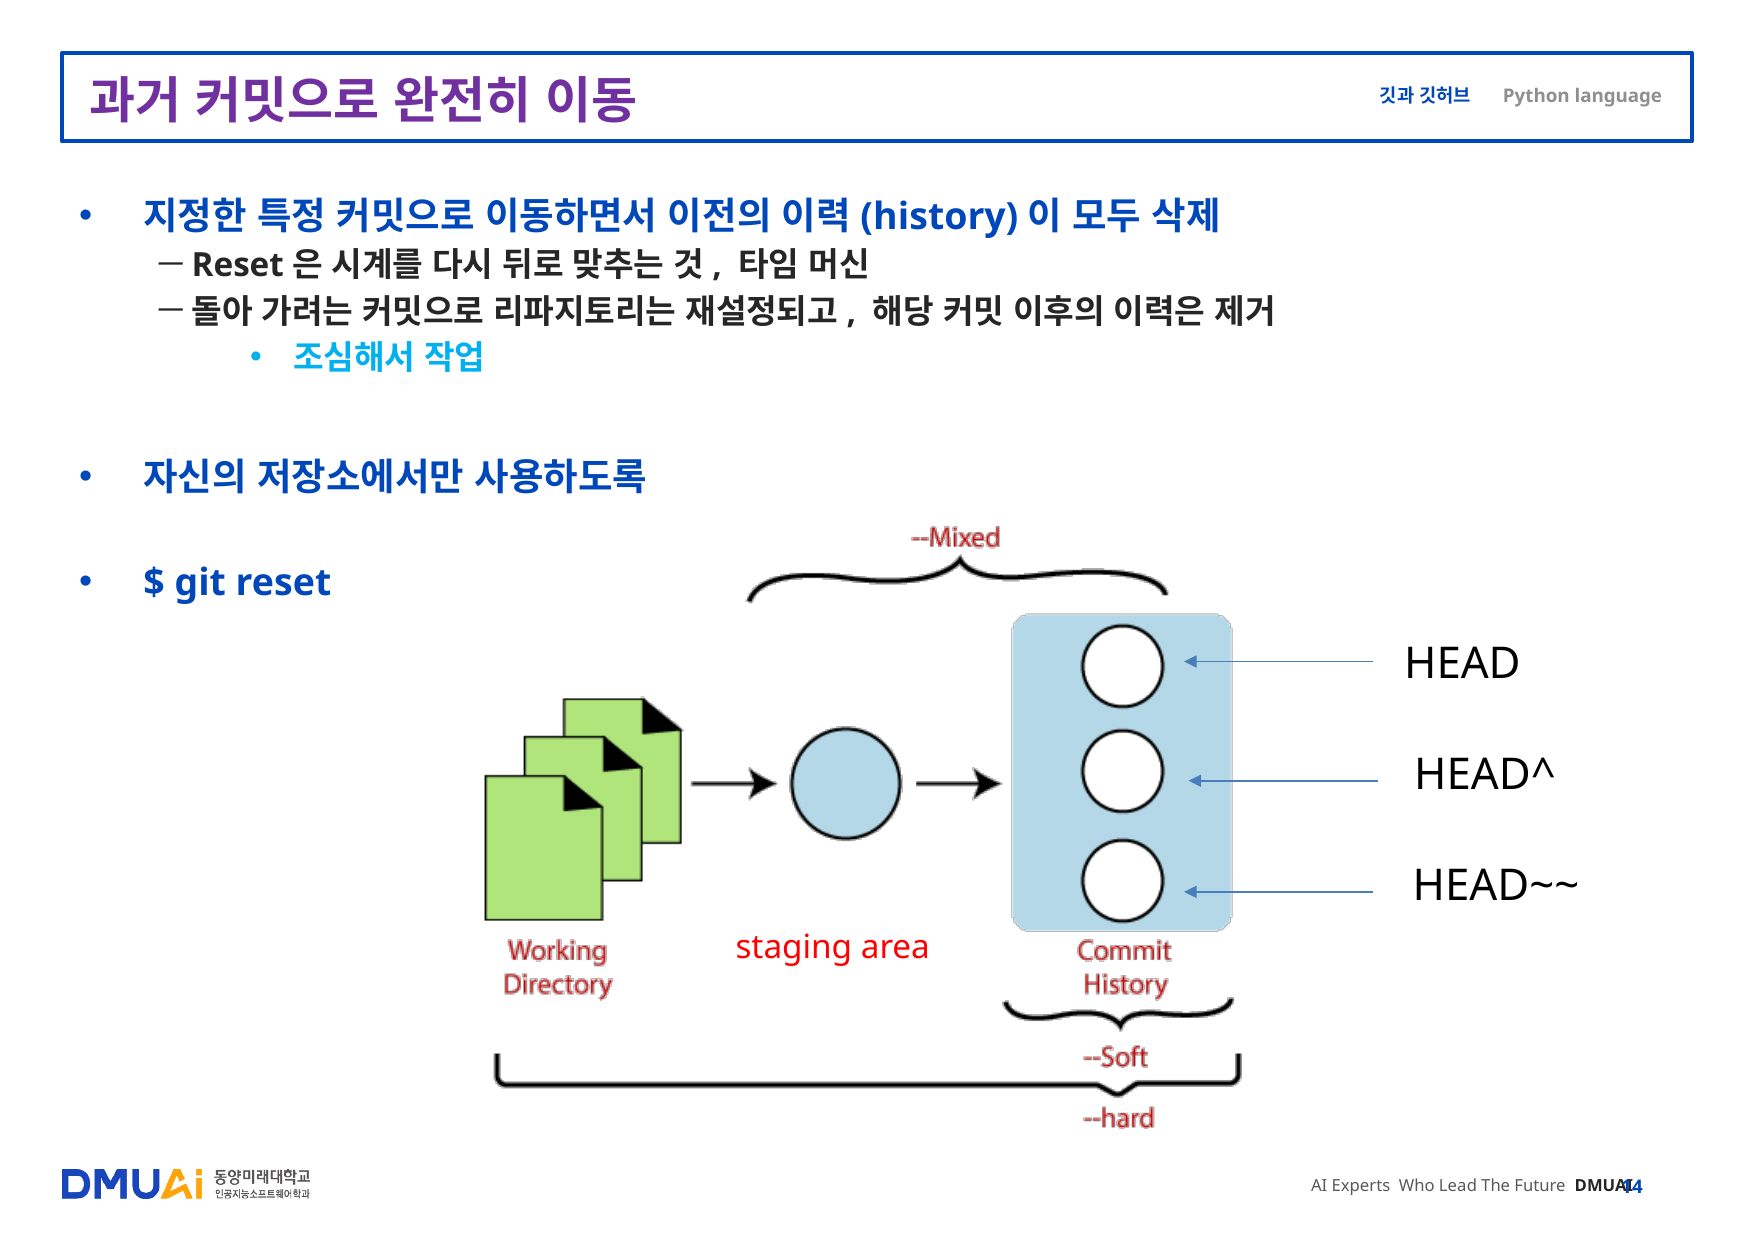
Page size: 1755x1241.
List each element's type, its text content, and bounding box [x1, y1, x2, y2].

title 과거 커밋으로 완전히 이동 [72, 69, 1055, 128]
text_box HEAD^ [1399, 738, 1571, 806]
text_box HEAD~~ [1398, 849, 1595, 917]
text_box HEAD [1389, 627, 1536, 695]
list 지정한 특정 커밋으로 이동하면서 이전의 이력(history)이 모두 삭제 Reset은 시계를 다시 뒤로 맞추는 것, 타임 머신 돌아 가려는 커밋으로 리파지토리는 재설정되고, 해당 커밋 이후의 이력은 제거 조심해서 작업 자신의 저장소에서만 사용하도록 $ git reset [62, 183, 1681, 1140]
picture [463, 514, 1246, 1141]
picture [62, 1169, 310, 1199]
